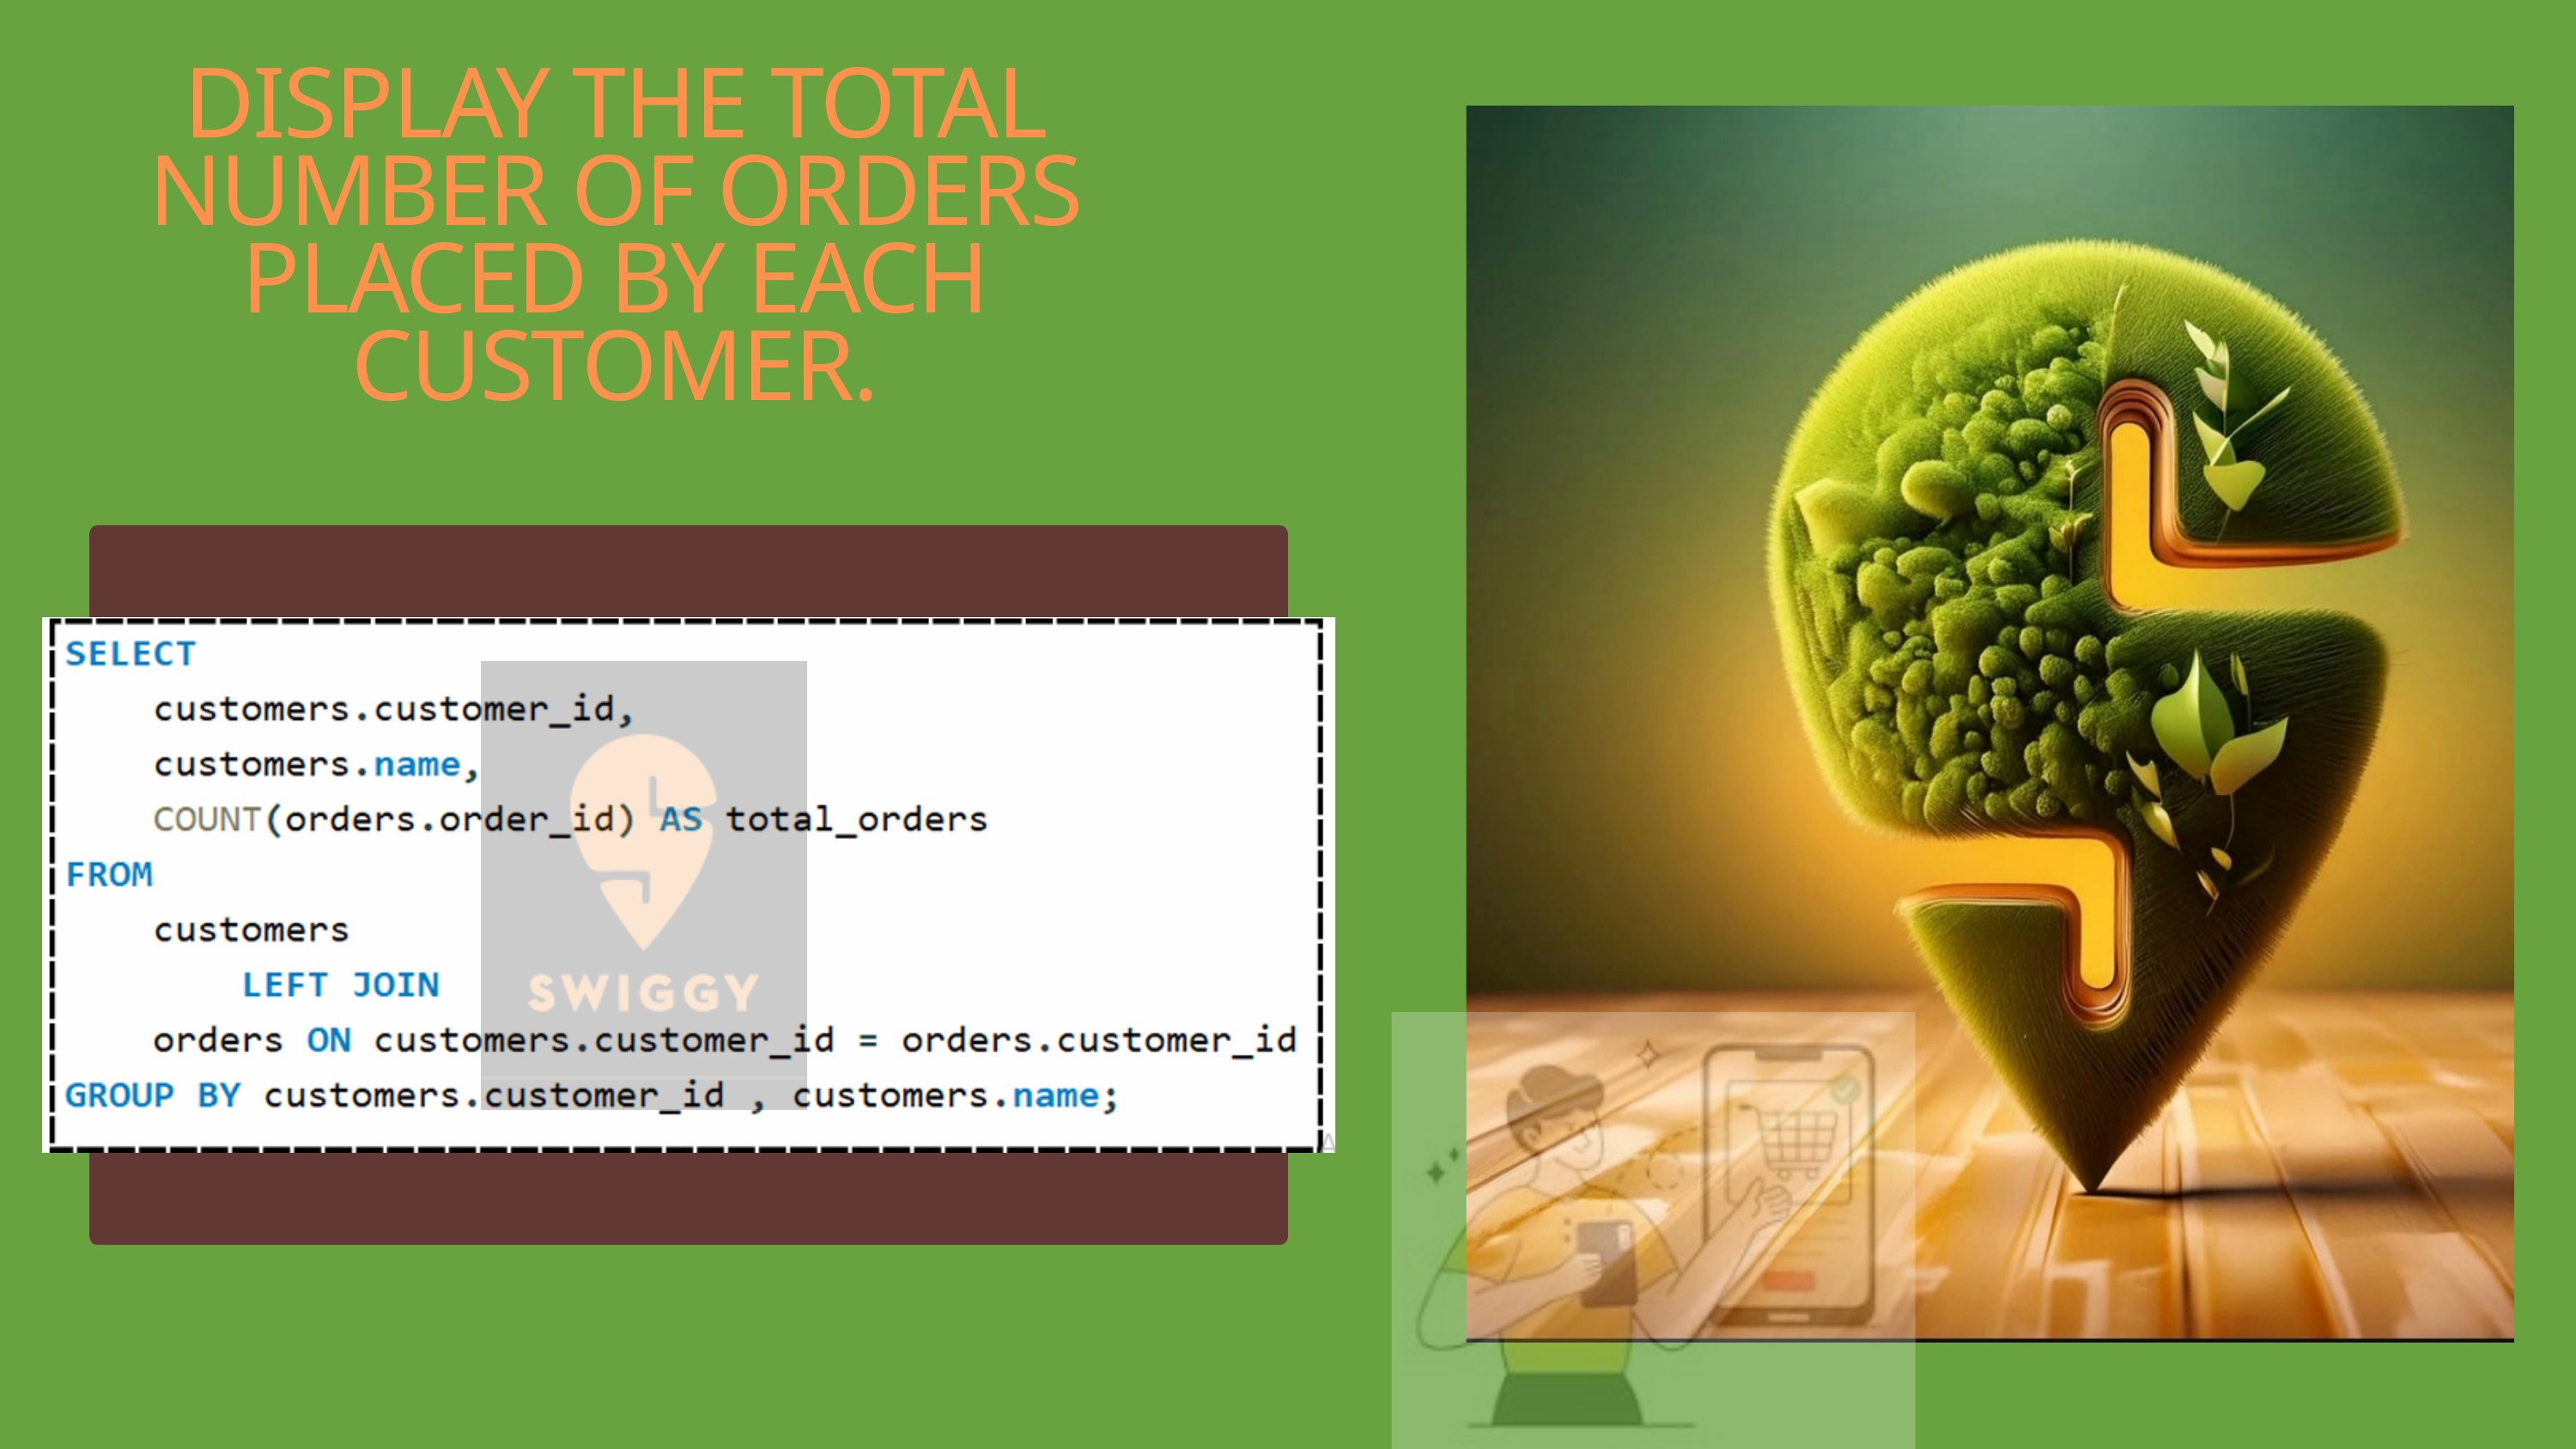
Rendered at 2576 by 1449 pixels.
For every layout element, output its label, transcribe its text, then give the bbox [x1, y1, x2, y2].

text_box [88, 524, 1289, 1246]
text_box [41, 617, 84, 1153]
text_box [1292, 617, 1336, 1153]
text_box DISPLAY THE TOTAL NUMBER OF ORDERS PLACED BY EACH CUSTOMER. [0, 70, 1230, 420]
text_box [1391, 1012, 1916, 1449]
text_box [1466, 106, 2514, 1343]
